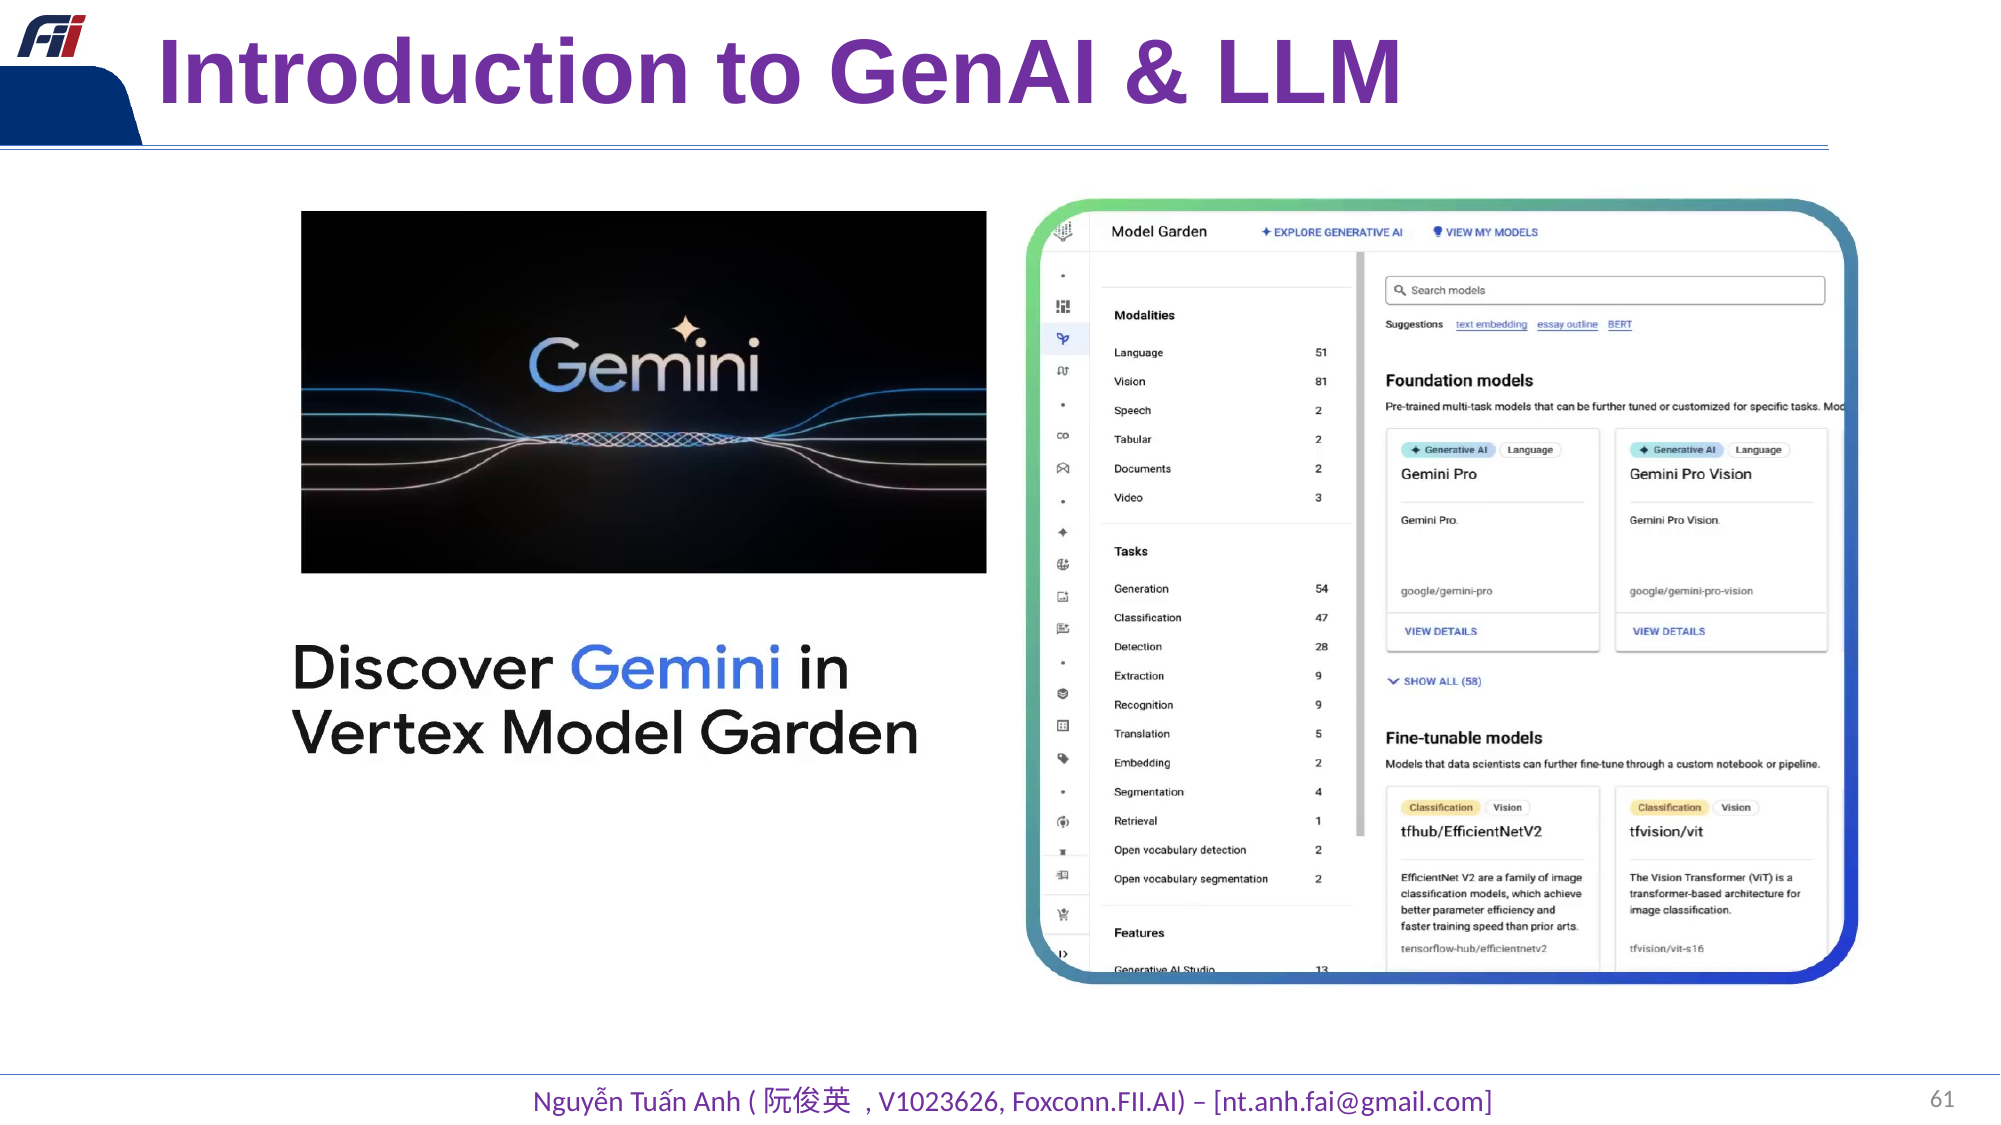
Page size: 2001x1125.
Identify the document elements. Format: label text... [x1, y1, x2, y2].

title Introduction to GenAI & LLM [142, 5, 1945, 143]
picture [205, 161, 1911, 1062]
picture [17, 15, 86, 57]
picture [0, 66, 143, 145]
slide_number 61 [1807, 1074, 1971, 1121]
